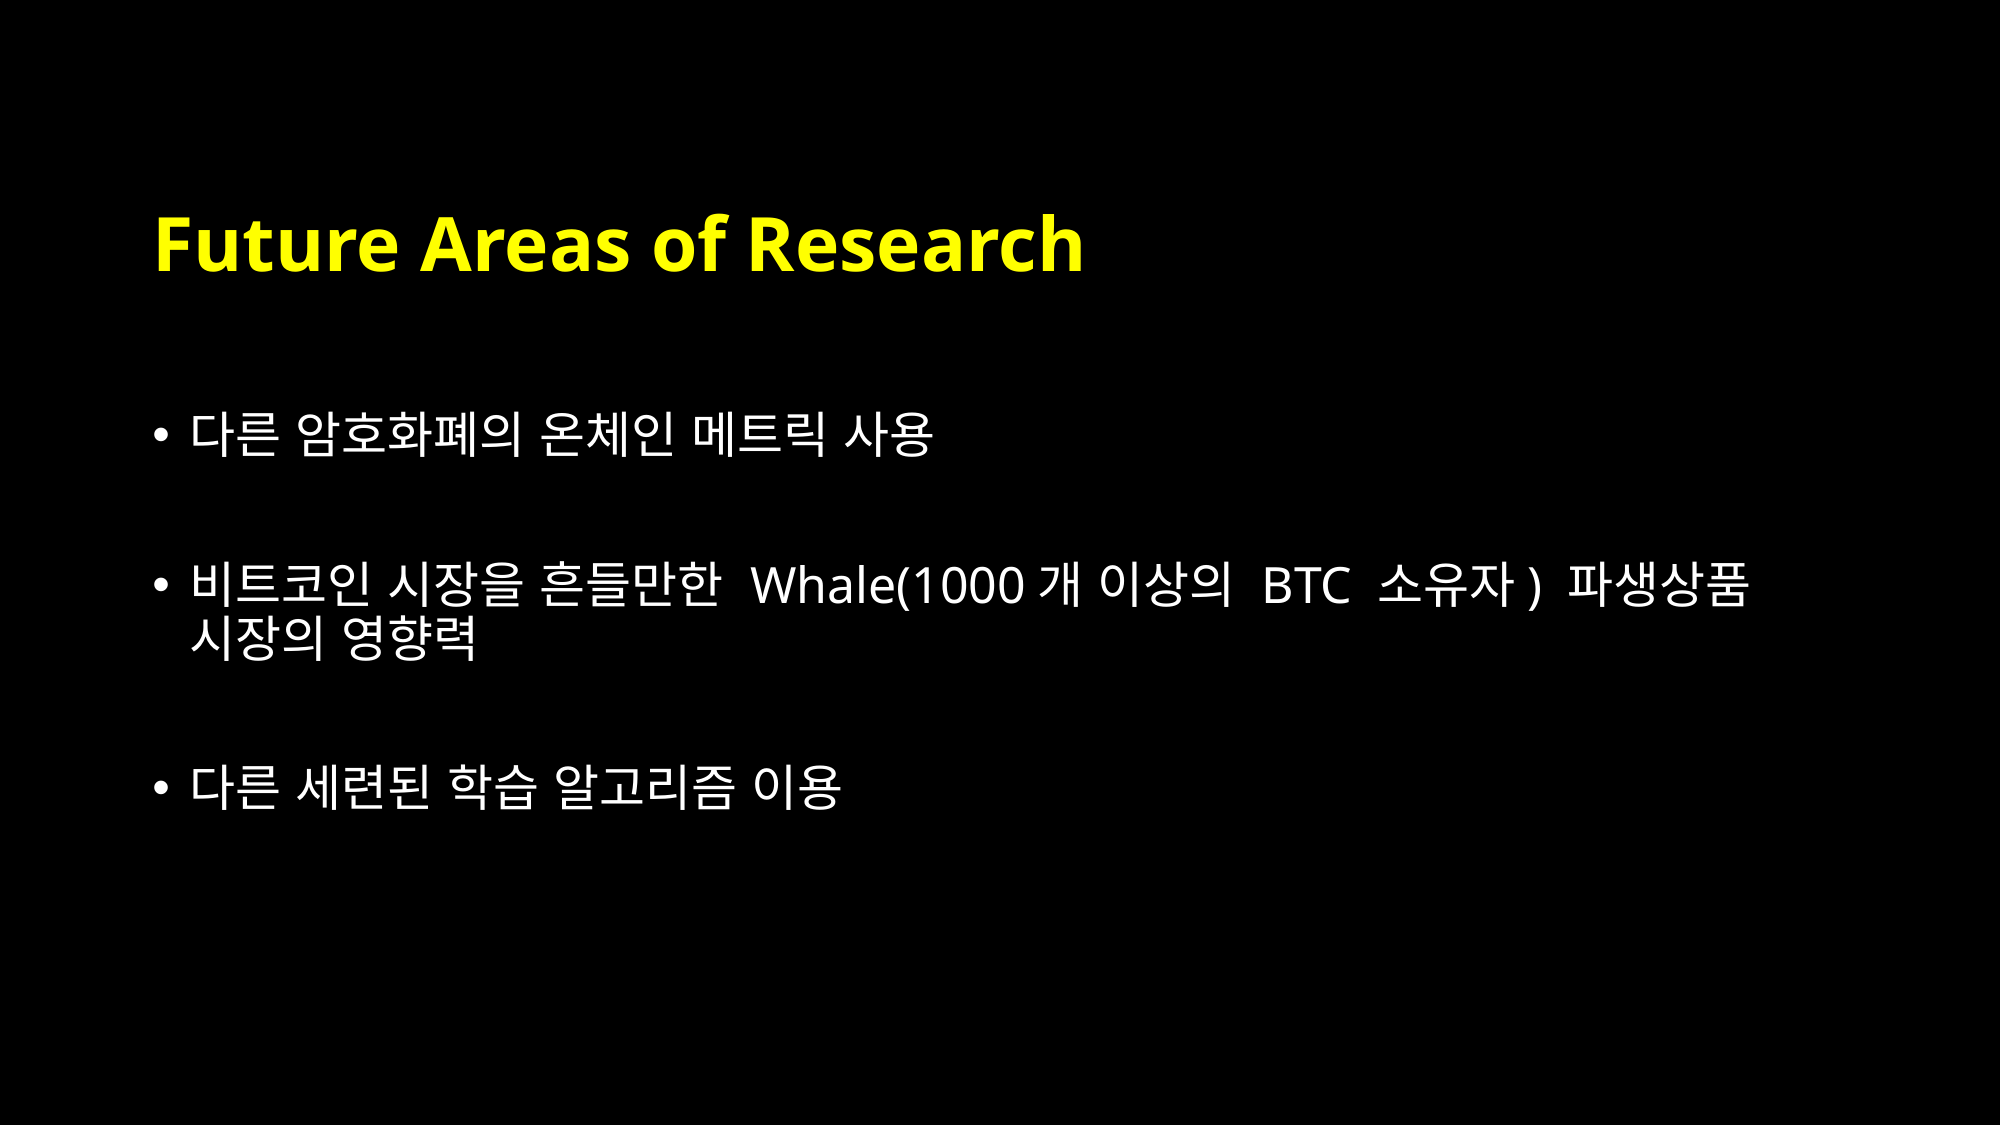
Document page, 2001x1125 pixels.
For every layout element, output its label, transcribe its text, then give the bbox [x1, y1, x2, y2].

list 다른 암호화폐의 온체인 메트릭 사용 비트코인 시장을 흔들만한 Whale(1000개 이상의 BTC 소유자) 파생상품 시장의 영향력 다른 세련된 학습 알고리즘 이용 [137, 402, 1863, 1117]
title Future Areas of Research [137, 138, 1863, 356]
